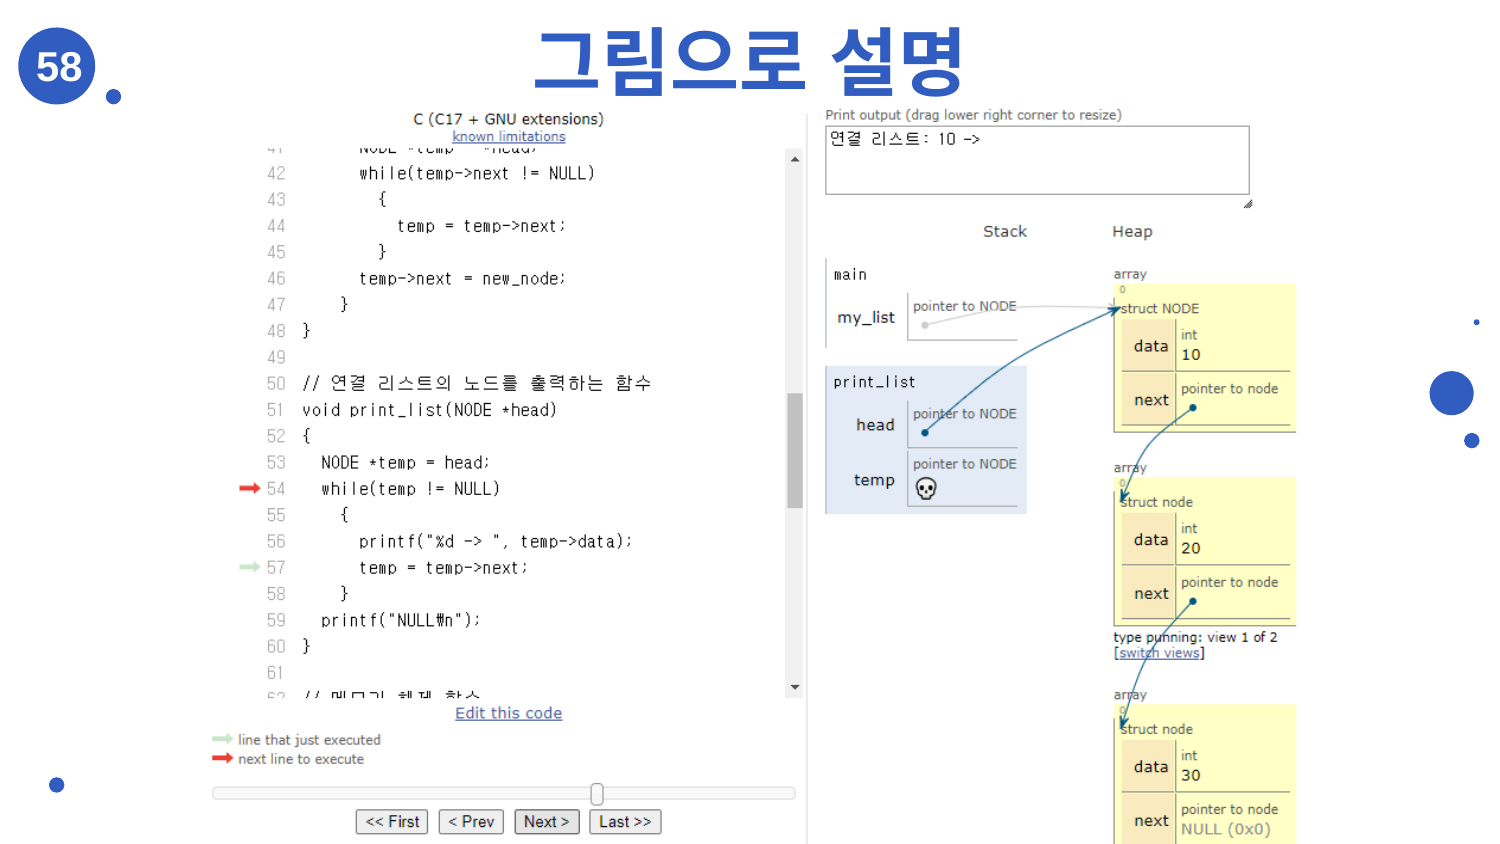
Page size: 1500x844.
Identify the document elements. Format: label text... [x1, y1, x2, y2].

title 그림으로 설명 [112, 0, 1388, 94]
text_box 58 [21, 32, 98, 98]
text_box [171, 96, 1367, 844]
